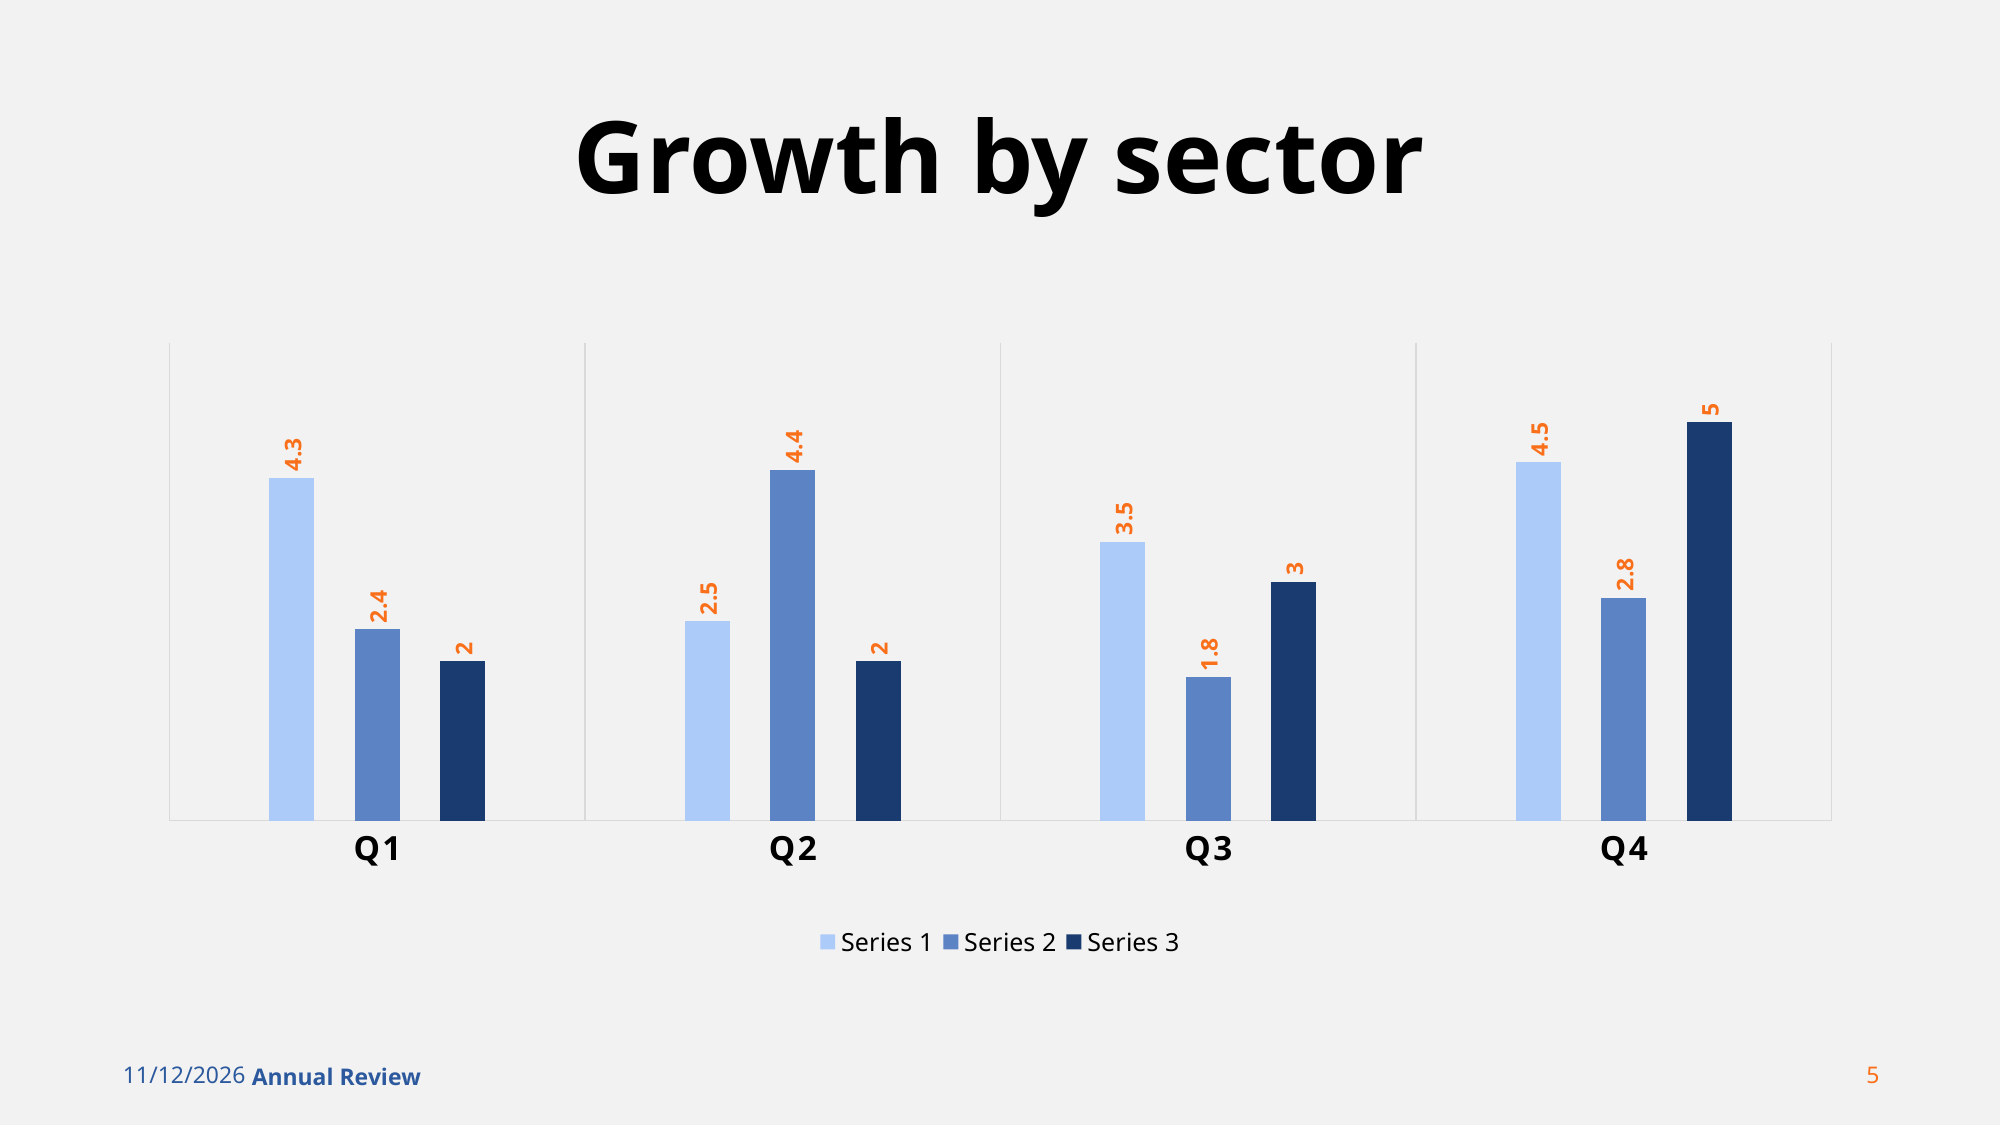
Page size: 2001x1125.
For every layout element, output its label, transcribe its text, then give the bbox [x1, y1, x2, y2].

chart [128, 320, 1872, 992]
title Growth by sector [137, 104, 1863, 219]
